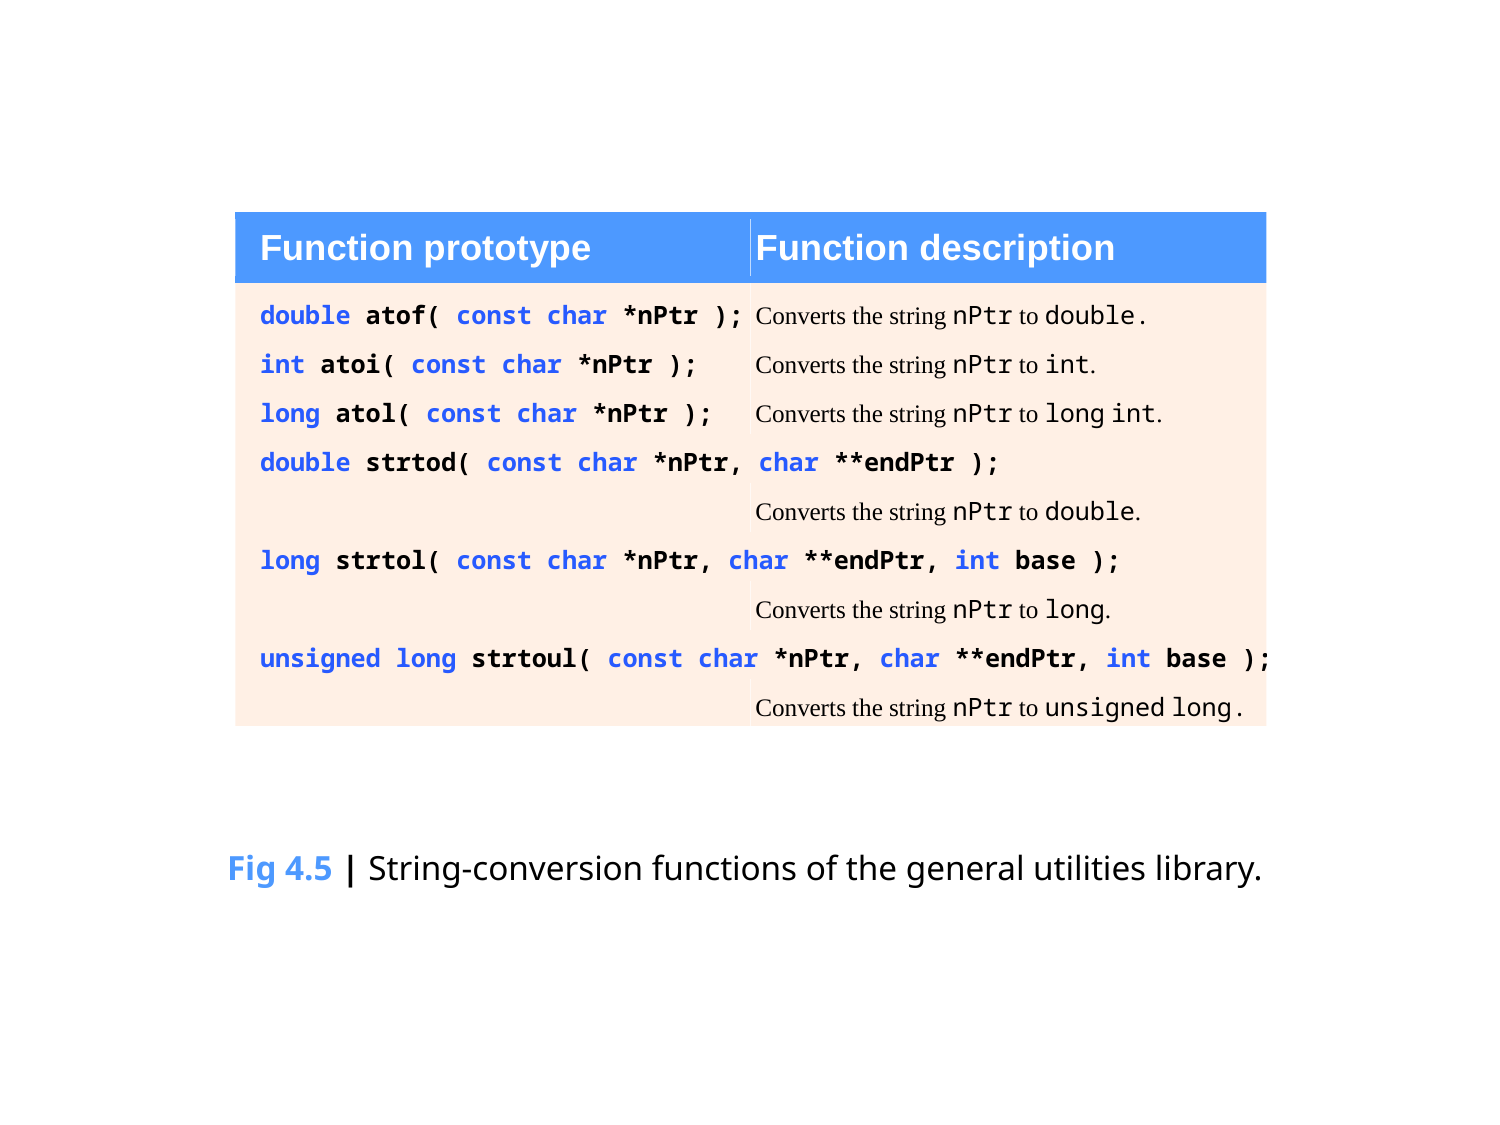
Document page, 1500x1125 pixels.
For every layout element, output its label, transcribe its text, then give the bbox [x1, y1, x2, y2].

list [233, 212, 1267, 727]
text_box Fig 4.5 | String-conversion functions of the general utilities library. [168, 849, 1332, 896]
